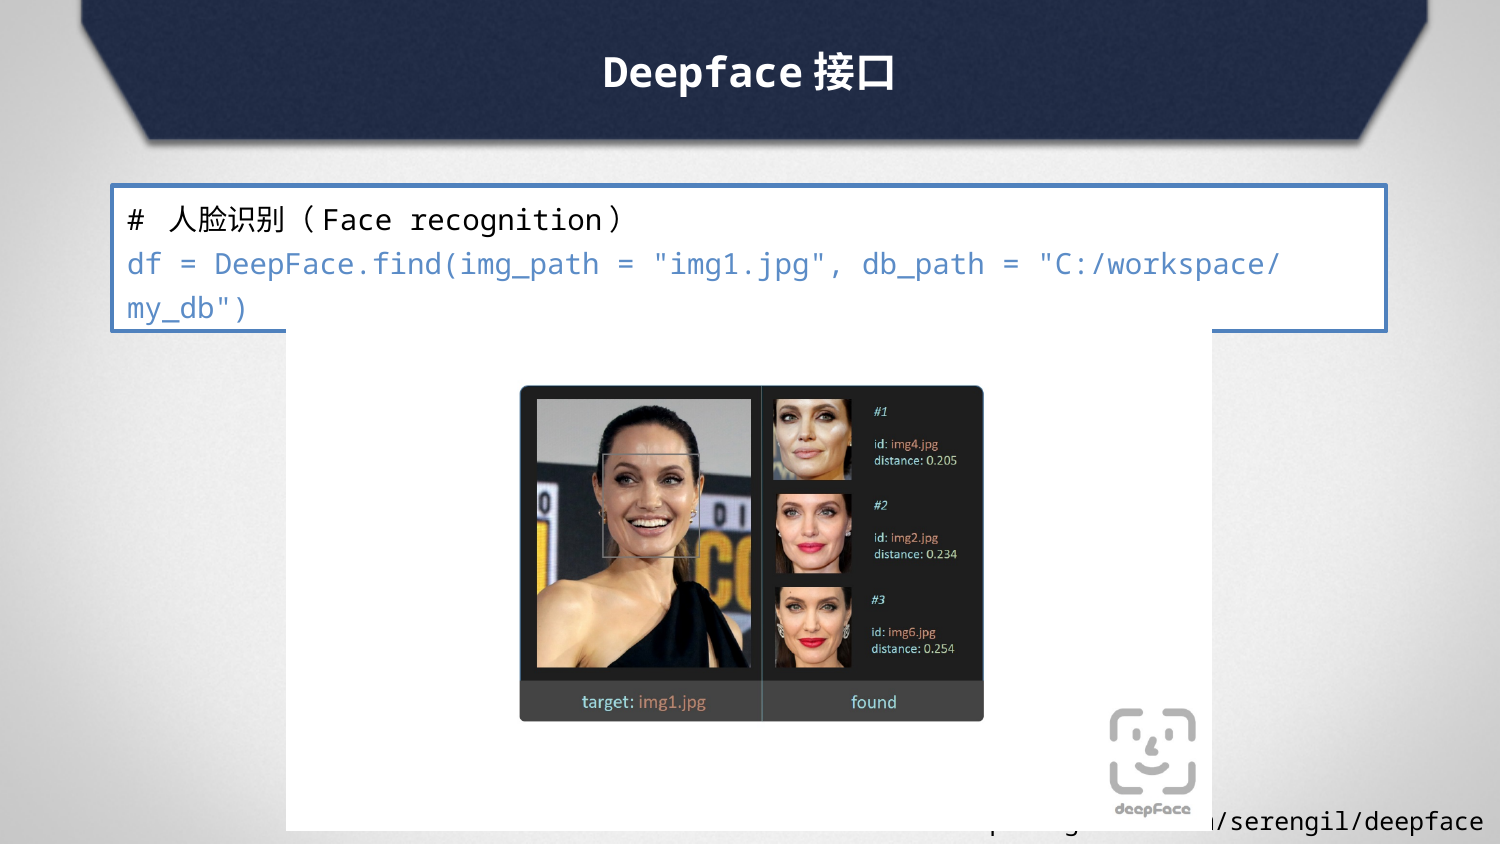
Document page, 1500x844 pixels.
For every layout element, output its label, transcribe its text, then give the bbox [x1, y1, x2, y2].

text_box # 人脸识别（Face recognition） df = DeepFace.find(img_path = "img1.jpg", db_path = "C:/workspace/my_db") [110, 183, 1388, 333]
picture [0, 0, 1500, 844]
text_box https://github.com/serengil/deepface [749, 798, 1500, 843]
list Deepface接口 [112, 51, 1388, 97]
